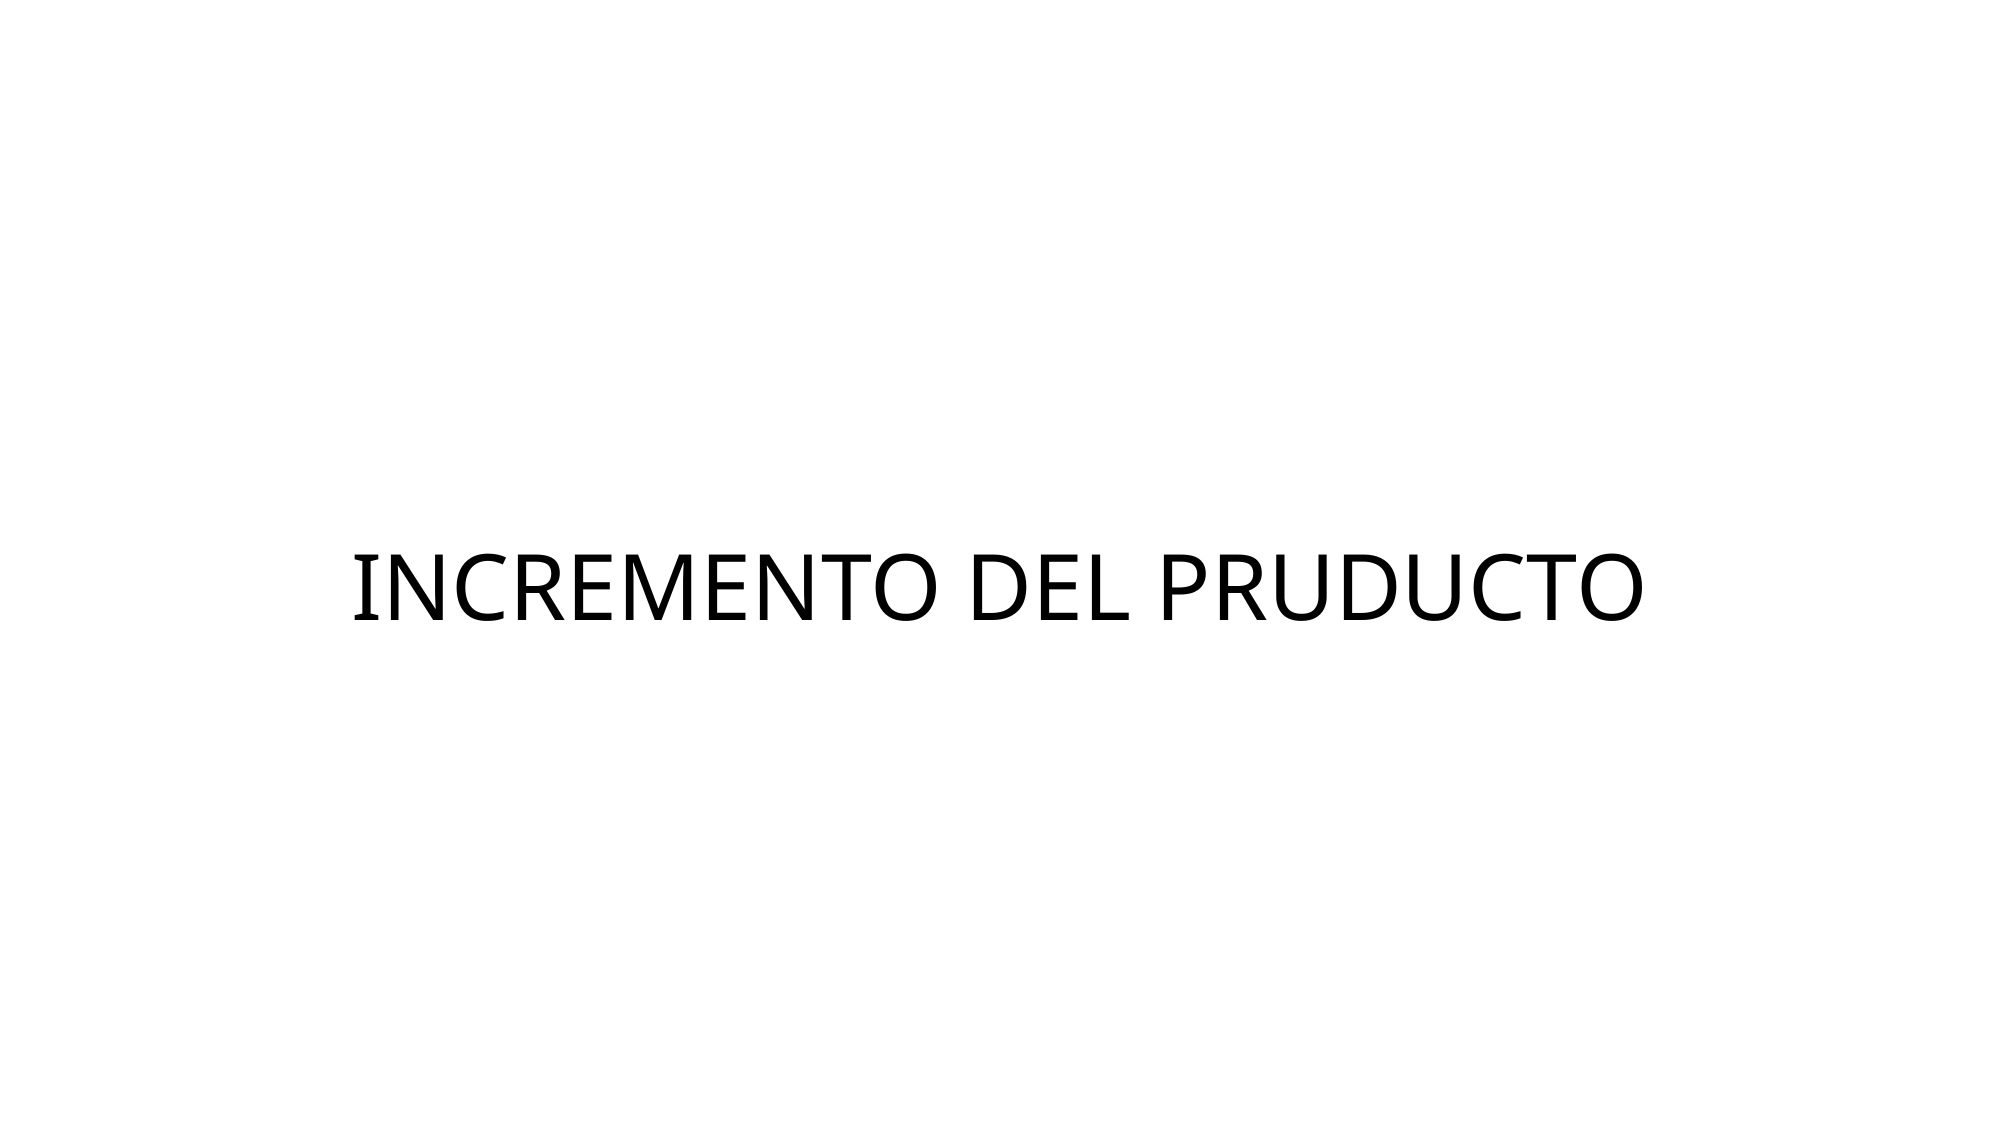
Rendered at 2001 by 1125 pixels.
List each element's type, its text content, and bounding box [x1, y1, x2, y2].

title INCREMENTO DEL PRUDUCTO [137, 482, 1863, 700]
